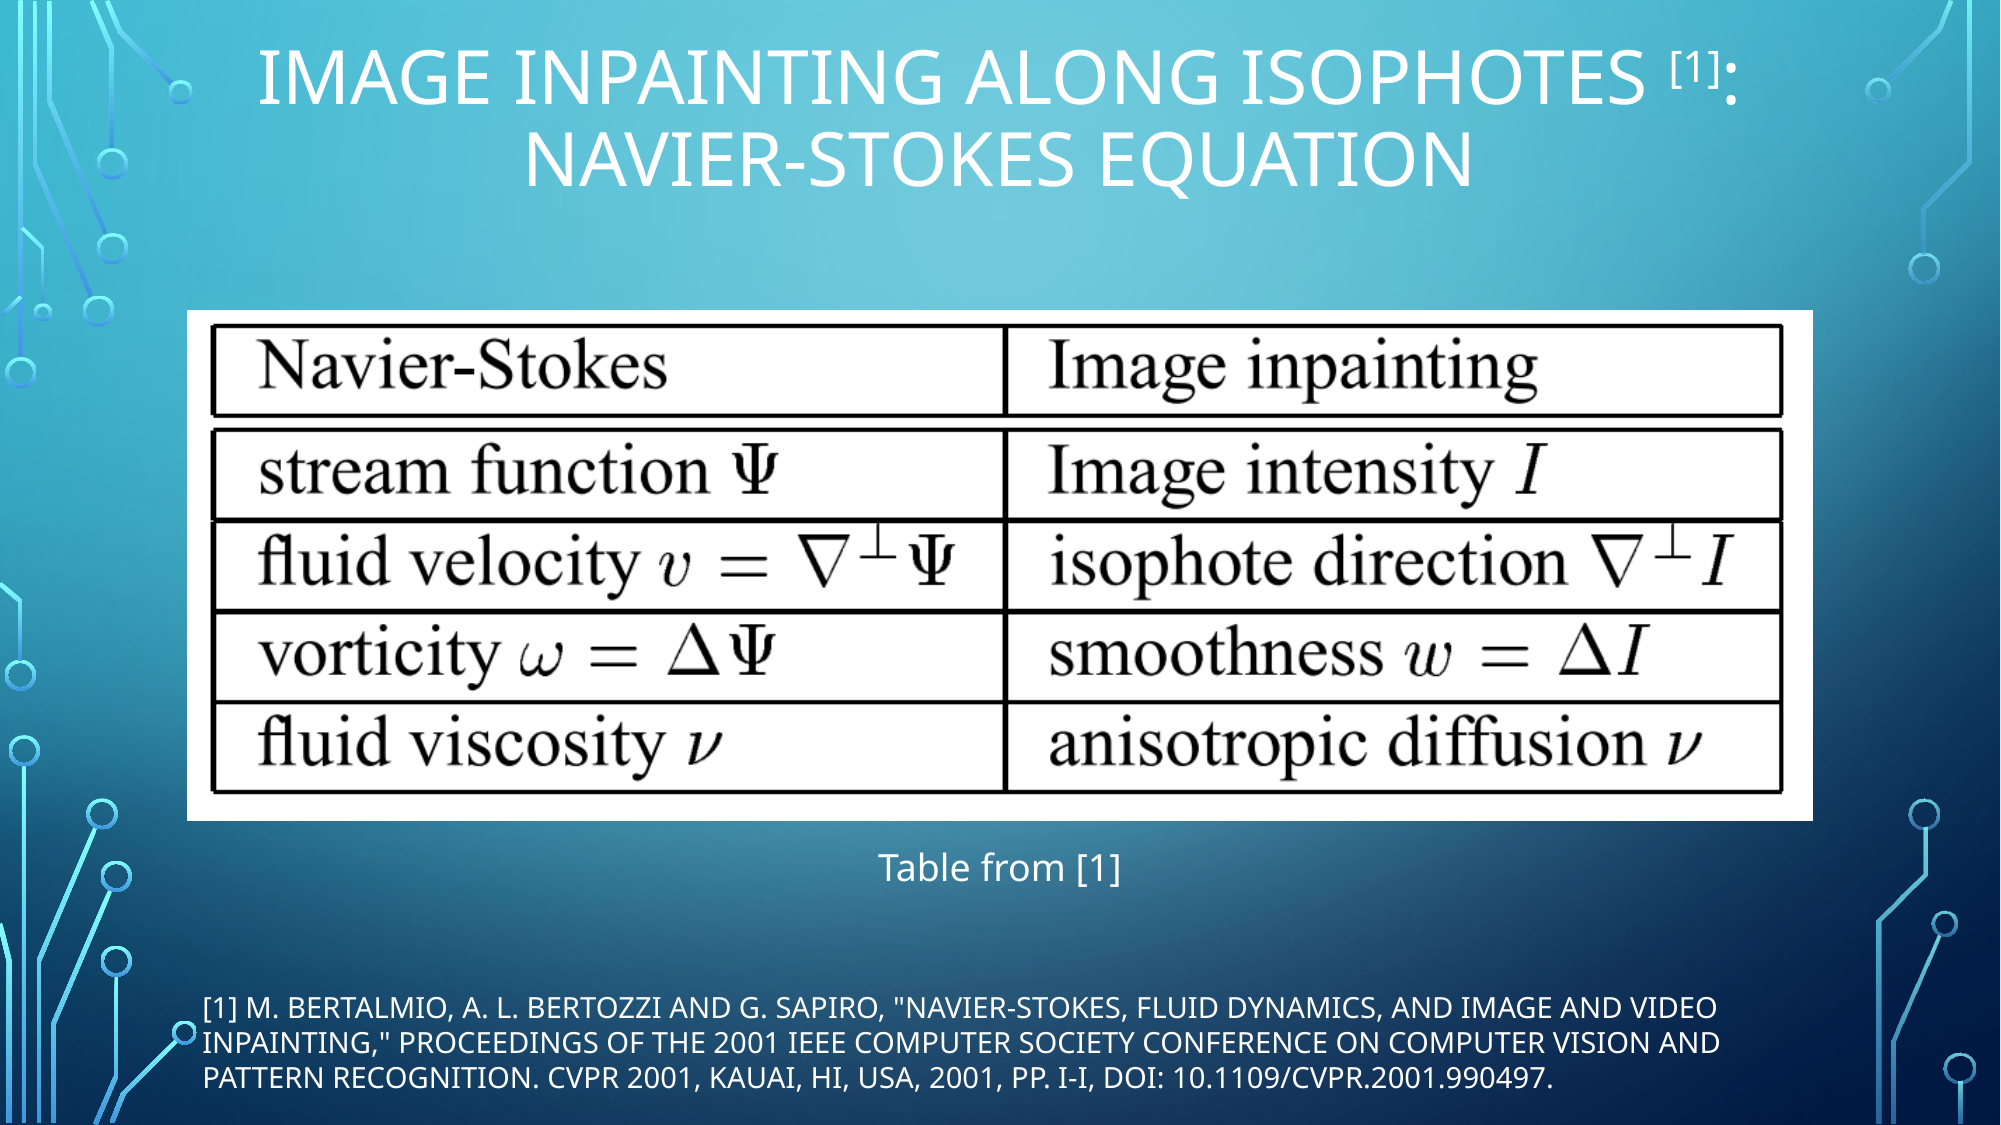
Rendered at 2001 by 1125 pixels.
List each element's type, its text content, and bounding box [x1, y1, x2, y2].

footer [1] M. Bertalmio, A. L. Bertozzi and G. Sapiro, "Navier-stokes, fluid dynamics, and image and video inpainting," Proceedings of the 2001 IEEE Computer Society Conference on Computer Vision and Pattern Recognition. CVPR 2001, Kauai, HI, USA, 2001, pp. I-I, doi: 10.1109/CVPR.2001.990497. [187, 1012, 1813, 1073]
title Image inpainting along isophotes [1]: Navier-Stokes Equation [187, 0, 1813, 243]
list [187, 310, 1813, 821]
text_box Table from [1] [863, 836, 1137, 897]
